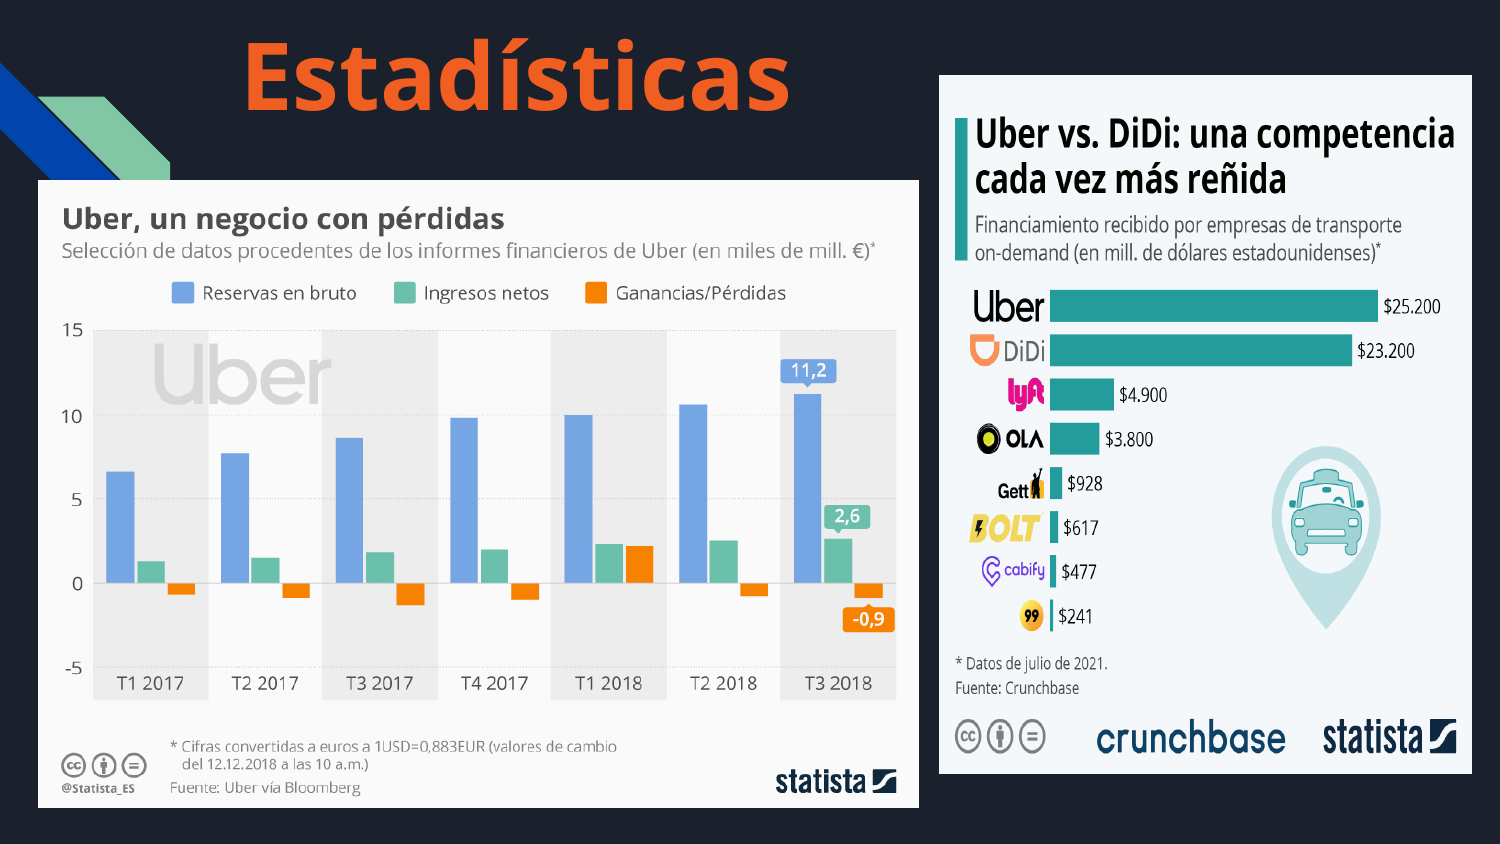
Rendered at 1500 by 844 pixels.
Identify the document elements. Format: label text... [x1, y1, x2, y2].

title Estadísticas [225, 2, 849, 179]
picture [38, 180, 919, 808]
picture [939, 74, 1472, 774]
